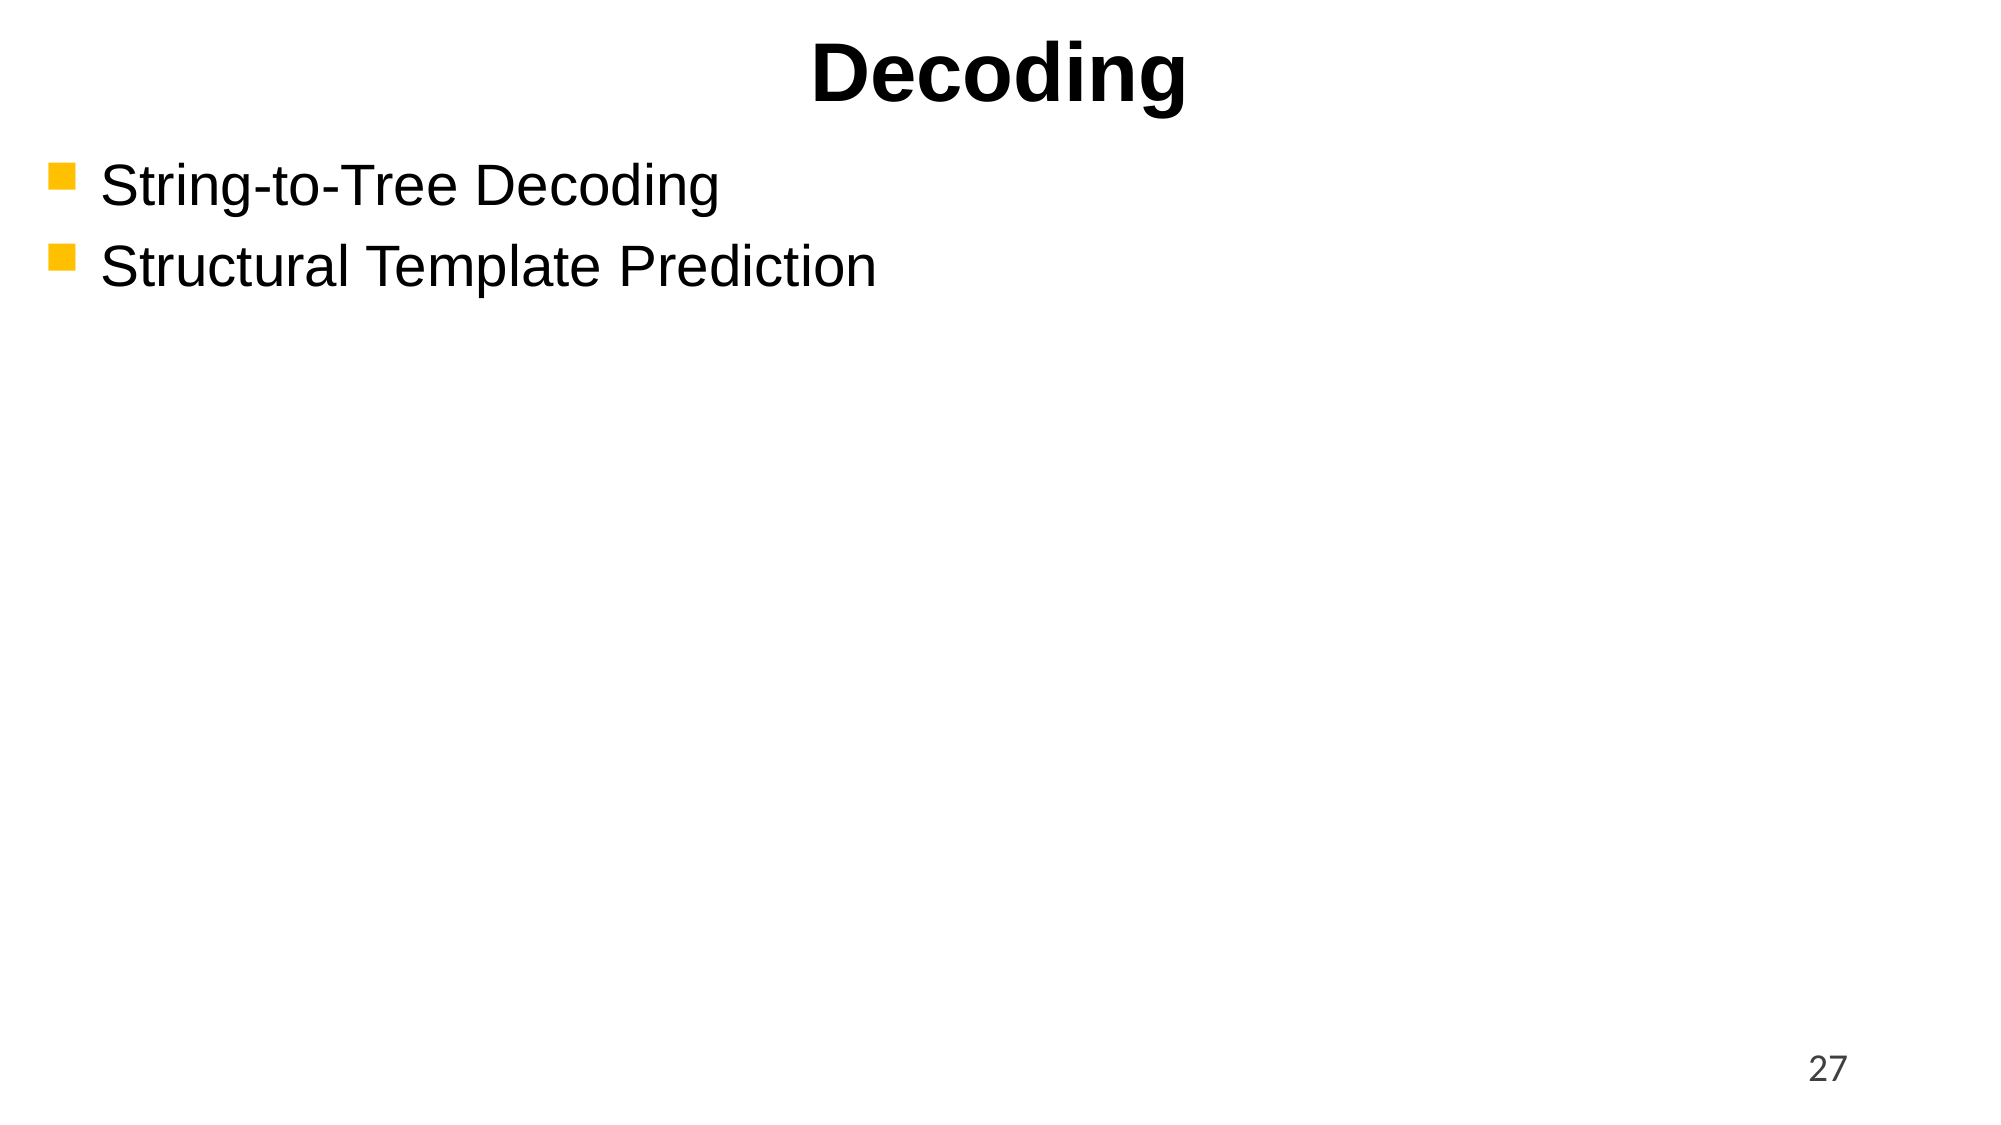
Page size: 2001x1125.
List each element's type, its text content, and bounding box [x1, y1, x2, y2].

title Decoding [0, 0, 2000, 138]
slide_number 27 [1756, 1035, 1900, 1083]
list String-to-Tree Decoding Structural Template Prediction [29, 139, 2000, 1106]
